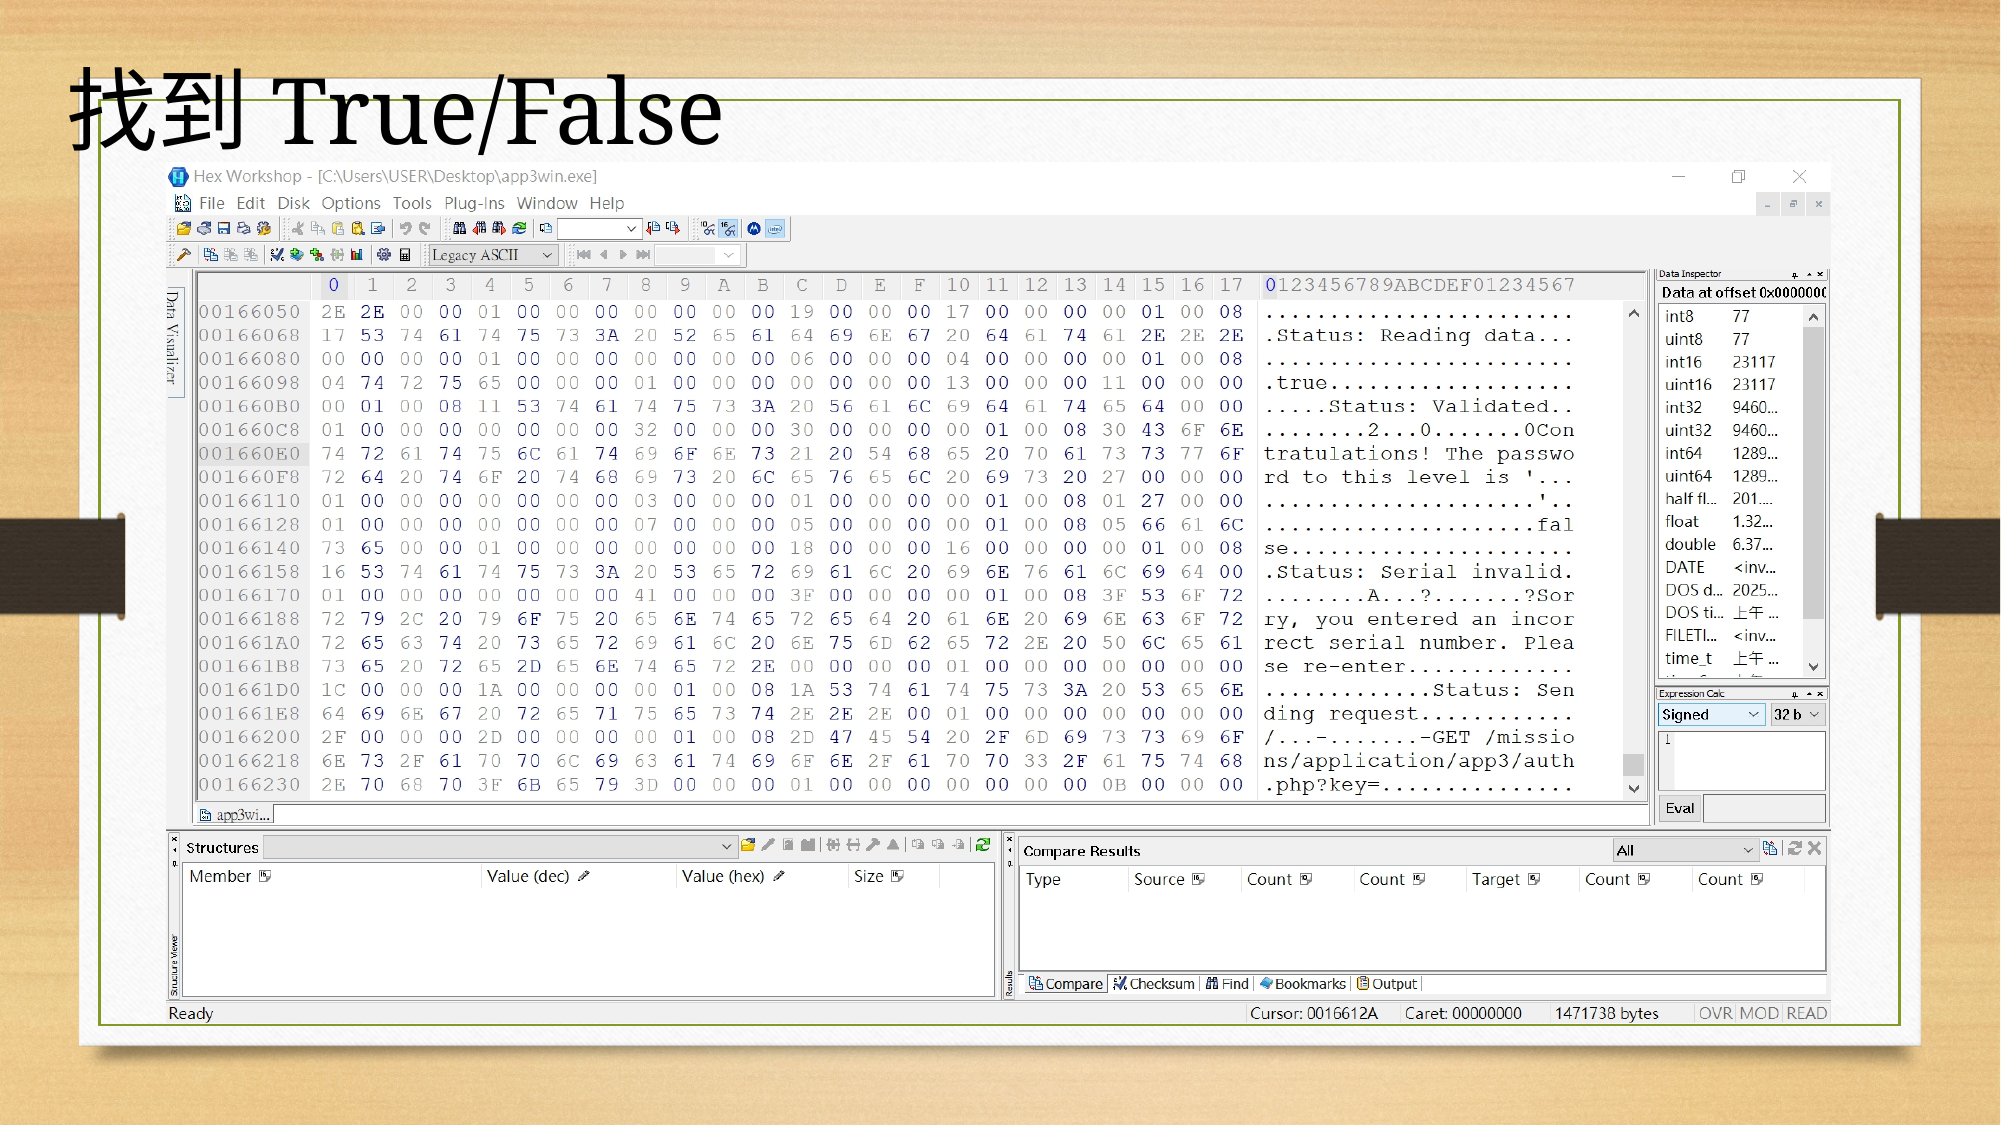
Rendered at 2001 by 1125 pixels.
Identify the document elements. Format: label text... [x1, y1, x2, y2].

picture [0, 0, 2001, 1125]
text_box 找到True/False [51, 58, 1214, 260]
